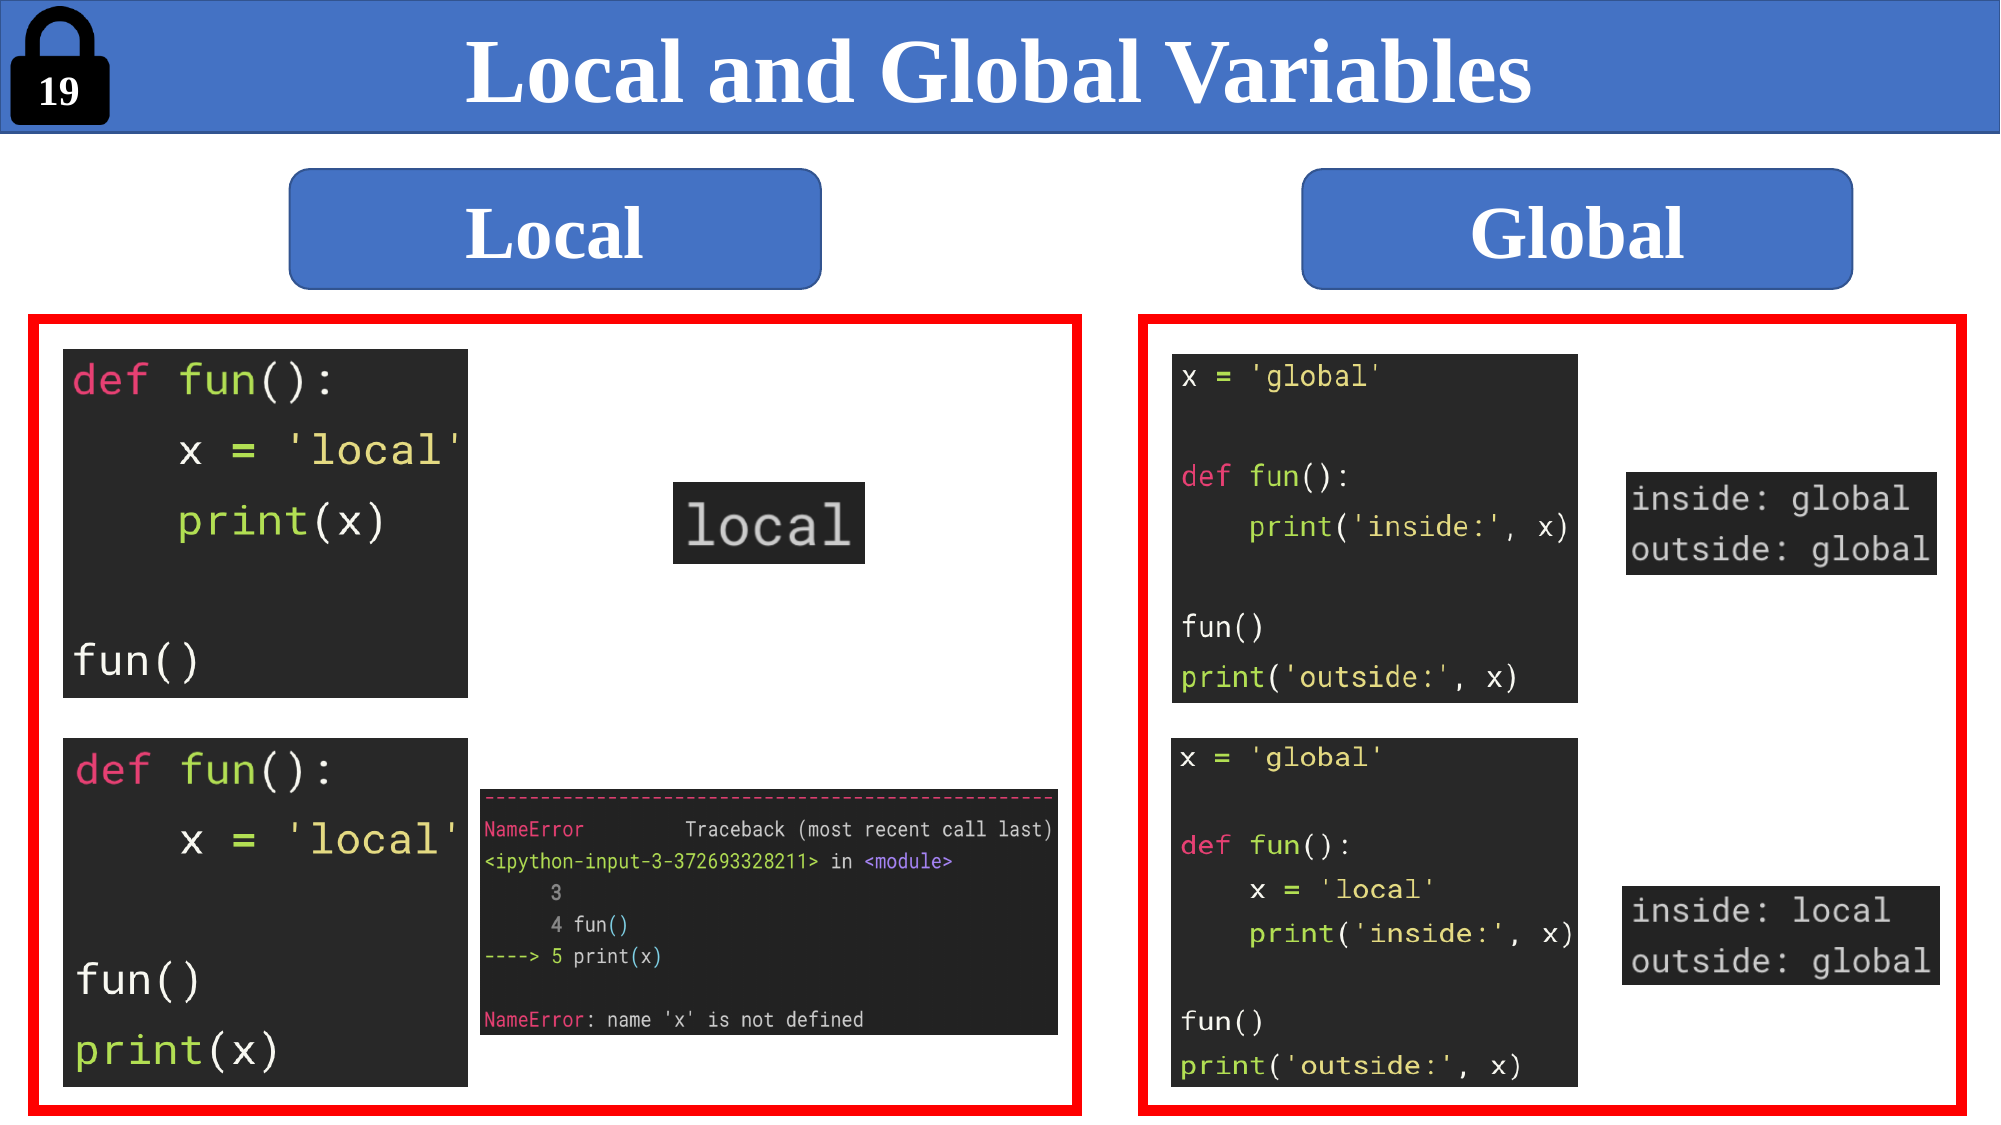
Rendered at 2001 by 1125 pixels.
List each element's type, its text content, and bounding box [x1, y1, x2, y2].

picture [63, 738, 468, 1087]
text_box Local and Global Variables [0, 0, 2000, 134]
picture [673, 482, 865, 564]
text_box [1142, 318, 1963, 1112]
picture [1171, 354, 1578, 703]
picture [480, 789, 1058, 1036]
picture [1622, 886, 1940, 985]
picture [1171, 738, 1578, 1087]
picture [63, 349, 468, 698]
picture [0, 6, 119, 125]
text_box Global [1301, 168, 1854, 290]
picture [1625, 472, 1937, 575]
text_box [33, 318, 1078, 1112]
text_box Local [288, 168, 822, 290]
